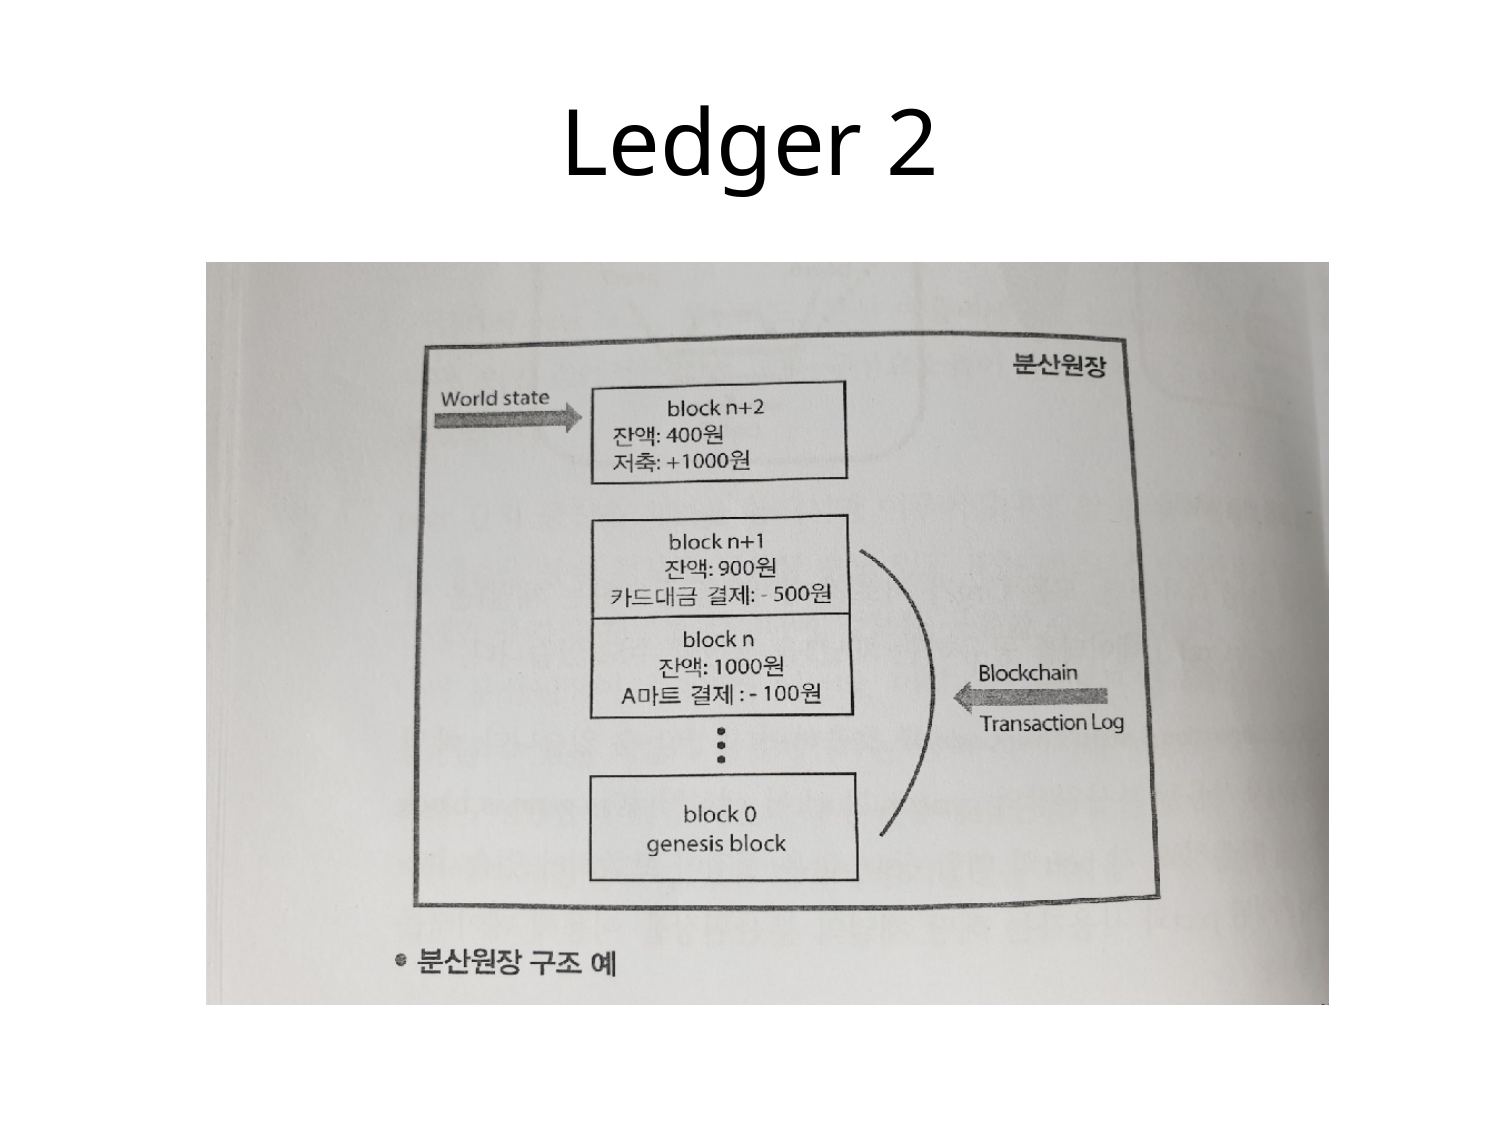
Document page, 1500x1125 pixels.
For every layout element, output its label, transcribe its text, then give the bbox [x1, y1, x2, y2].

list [206, 262, 1329, 1006]
title Ledger 2 [75, 45, 1425, 233]
